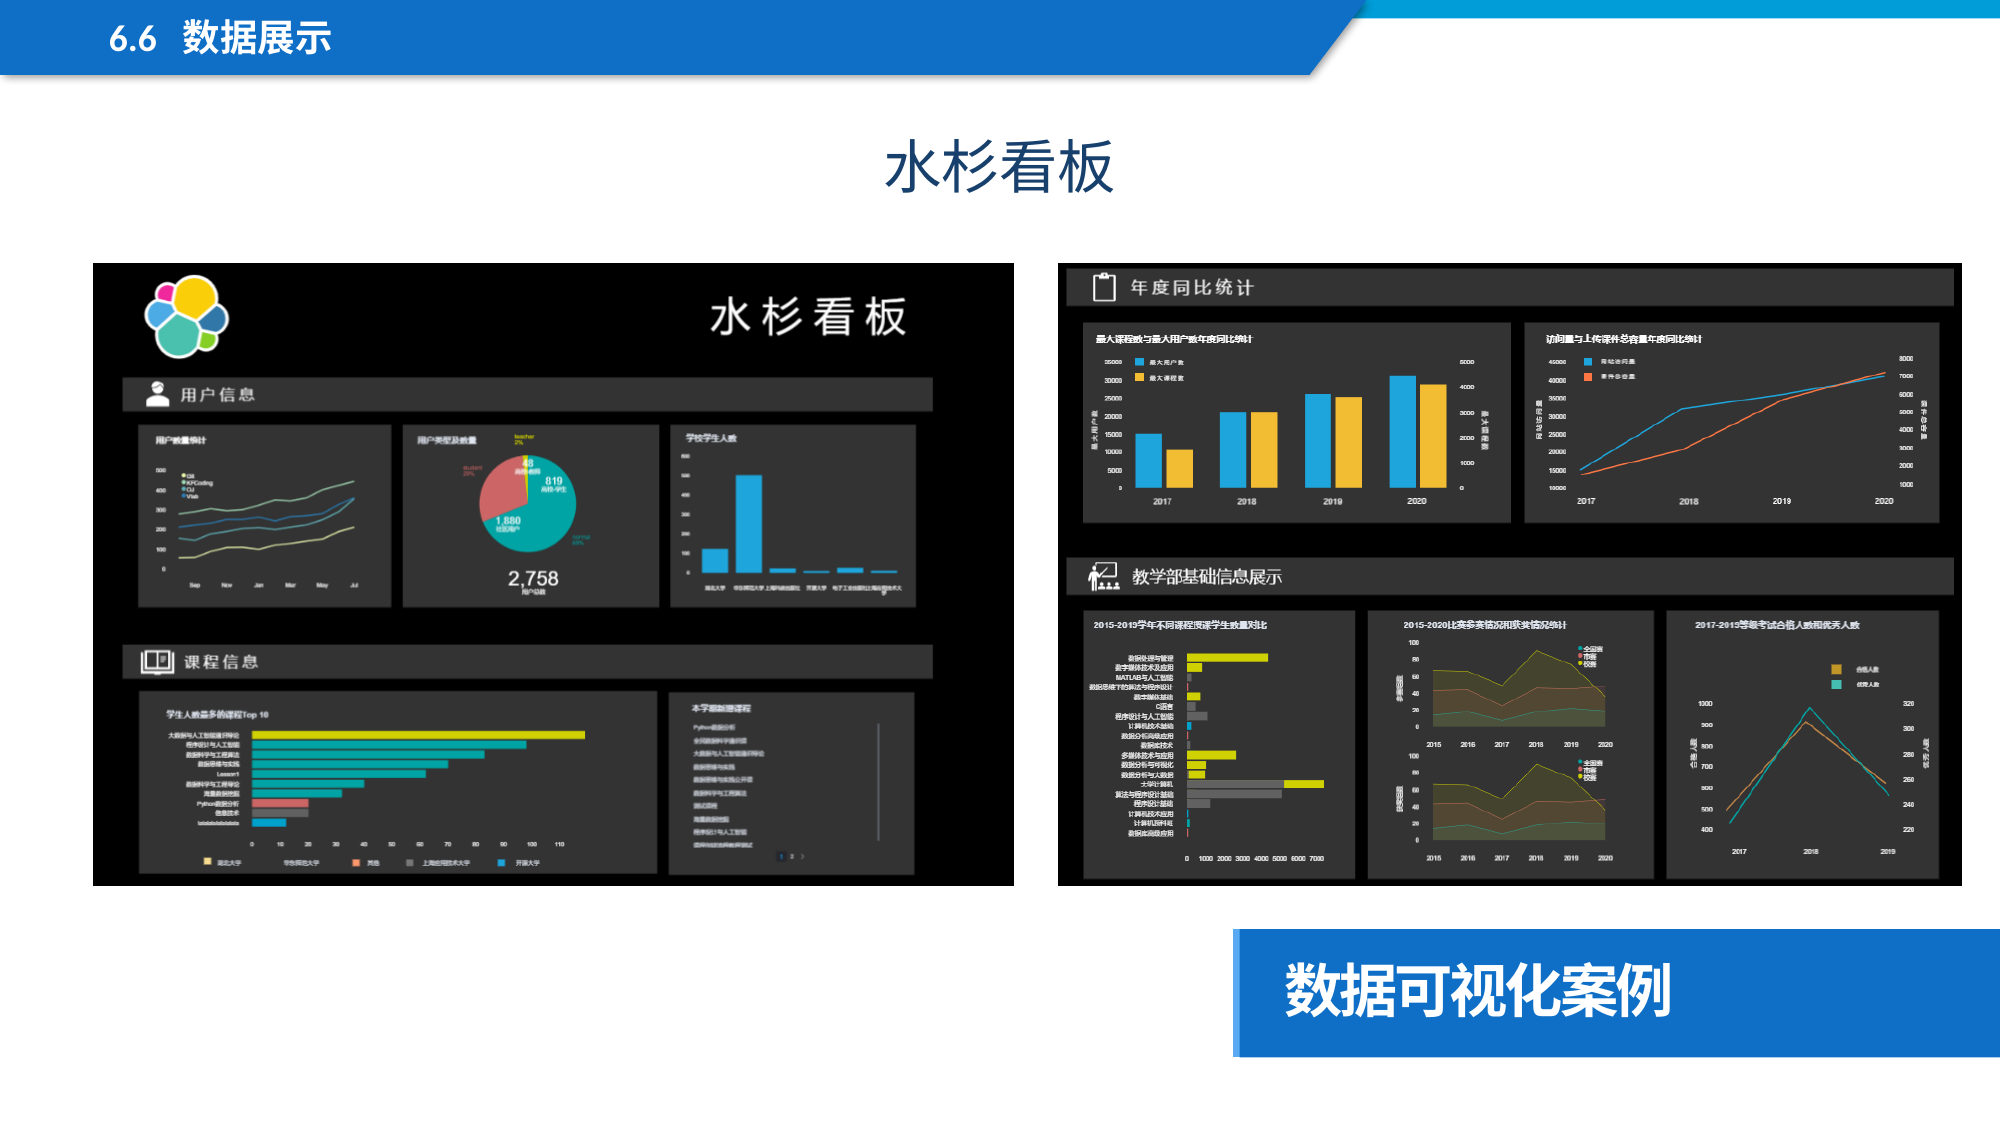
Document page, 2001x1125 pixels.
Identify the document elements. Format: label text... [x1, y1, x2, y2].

picture [1058, 263, 1962, 887]
picture [93, 263, 1015, 887]
list 数据可视化案例 [1239, 929, 2000, 1058]
list 6.6 数据展示 [93, 11, 1138, 68]
text_box 水杉看板 [868, 122, 1132, 208]
